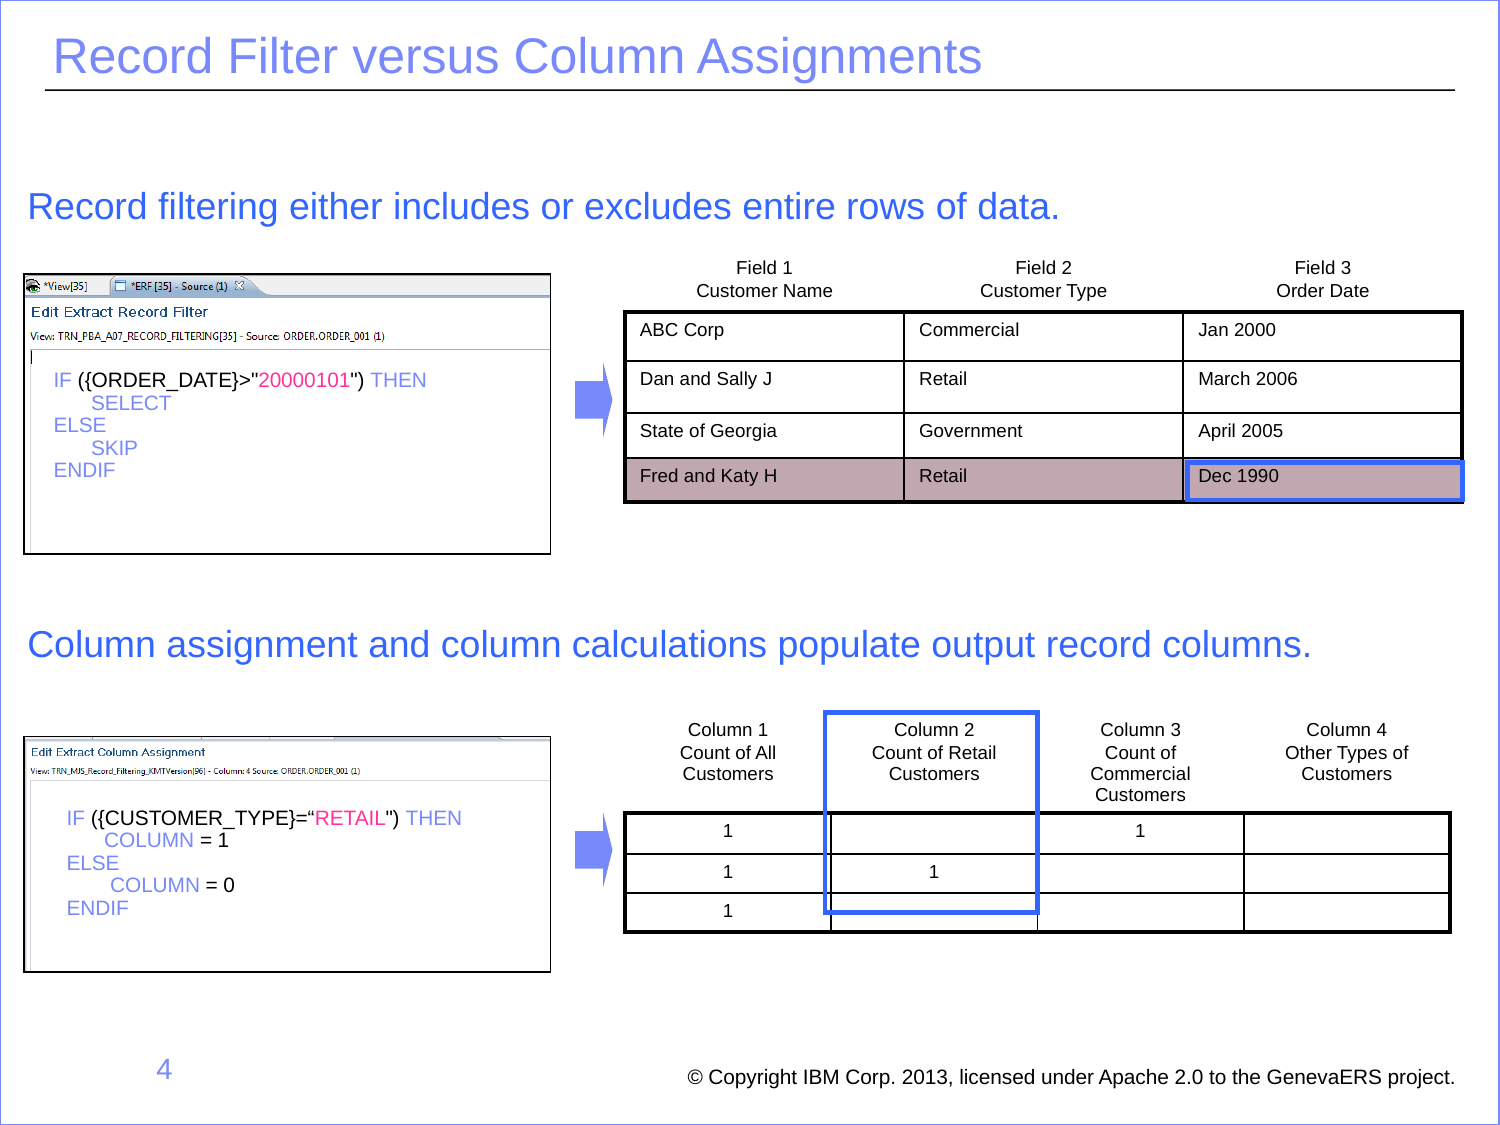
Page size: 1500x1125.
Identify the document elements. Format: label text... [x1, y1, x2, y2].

picture [24, 274, 551, 554]
table_cell ABC Corp [627, 314, 903, 360]
text_box Record filtering either includes or excludes entire rows of data. [12, 174, 1263, 225]
table_cell April 2005 [1184, 414, 1460, 457]
table_cell 1 [627, 894, 830, 930]
table_cell Dan and Sally J [627, 362, 903, 412]
table_header Column 4 Other Types of Customers [1244, 713, 1450, 811]
table_header Field 1 Customer Name [625, 250, 904, 310]
table_header Column 1 Count of All Customers [625, 713, 824, 811]
table_cell State of Georgia [627, 414, 903, 457]
table_cell March 2006 [1184, 362, 1460, 412]
table_cell [1245, 855, 1448, 892]
table_cell Dec 1990 [1184, 459, 1460, 500]
table_cell Commercial [905, 314, 1182, 360]
table_cell 1 [627, 815, 824, 853]
table_cell Jan 2000 [1184, 314, 1460, 360]
text_box Column assignment and column calculations populate output record columns. [12, 612, 1375, 663]
text_box [575, 362, 613, 438]
table_cell 1 [1038, 815, 1243, 853]
text_box [824, 712, 1038, 913]
text_box [1187, 462, 1463, 500]
table_cell [1038, 855, 1243, 892]
slide_number 4 [37, 1046, 188, 1125]
table_cell [832, 913, 1037, 930]
table_header Field 3 Order Date [1183, 250, 1462, 310]
table_cell [1245, 894, 1448, 930]
table_cell [1245, 815, 1448, 853]
picture [24, 737, 551, 972]
table_cell Retail [905, 362, 1182, 412]
table_header Field 2 Customer Type [904, 250, 1183, 310]
table_cell Retail [905, 459, 1182, 500]
table_header Column 3 Count of Commercial Customers [1038, 713, 1244, 811]
table_cell [1038, 894, 1243, 930]
table_cell Fred and Katy H [627, 459, 903, 500]
title Record Filter versus Column Assignments [37, 22, 1321, 113]
text_box [575, 812, 613, 888]
table_cell Government [905, 414, 1182, 457]
table_cell 1 [627, 855, 824, 892]
